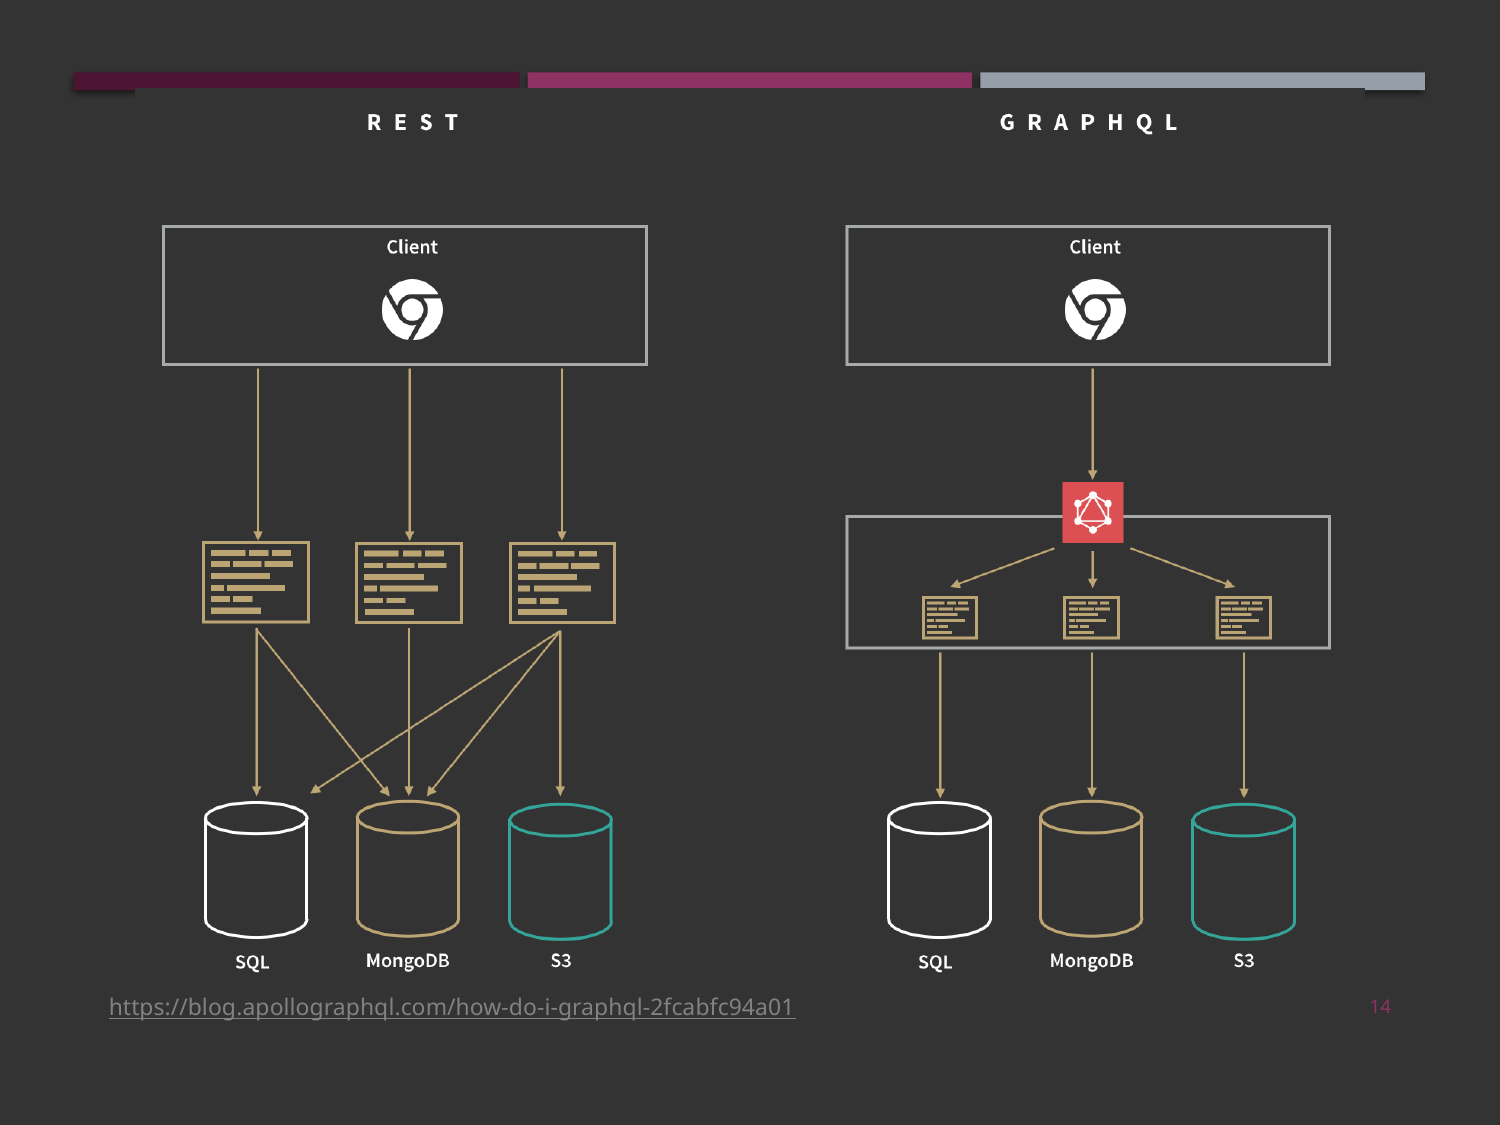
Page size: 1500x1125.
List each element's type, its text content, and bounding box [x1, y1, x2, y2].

picture [134, 87, 1366, 991]
slide_number 14 [1279, 977, 1406, 1037]
text_box https://blog.apollographql.com/how-do-i-graphql-2fcabfc94a01 [93, 985, 1279, 1032]
